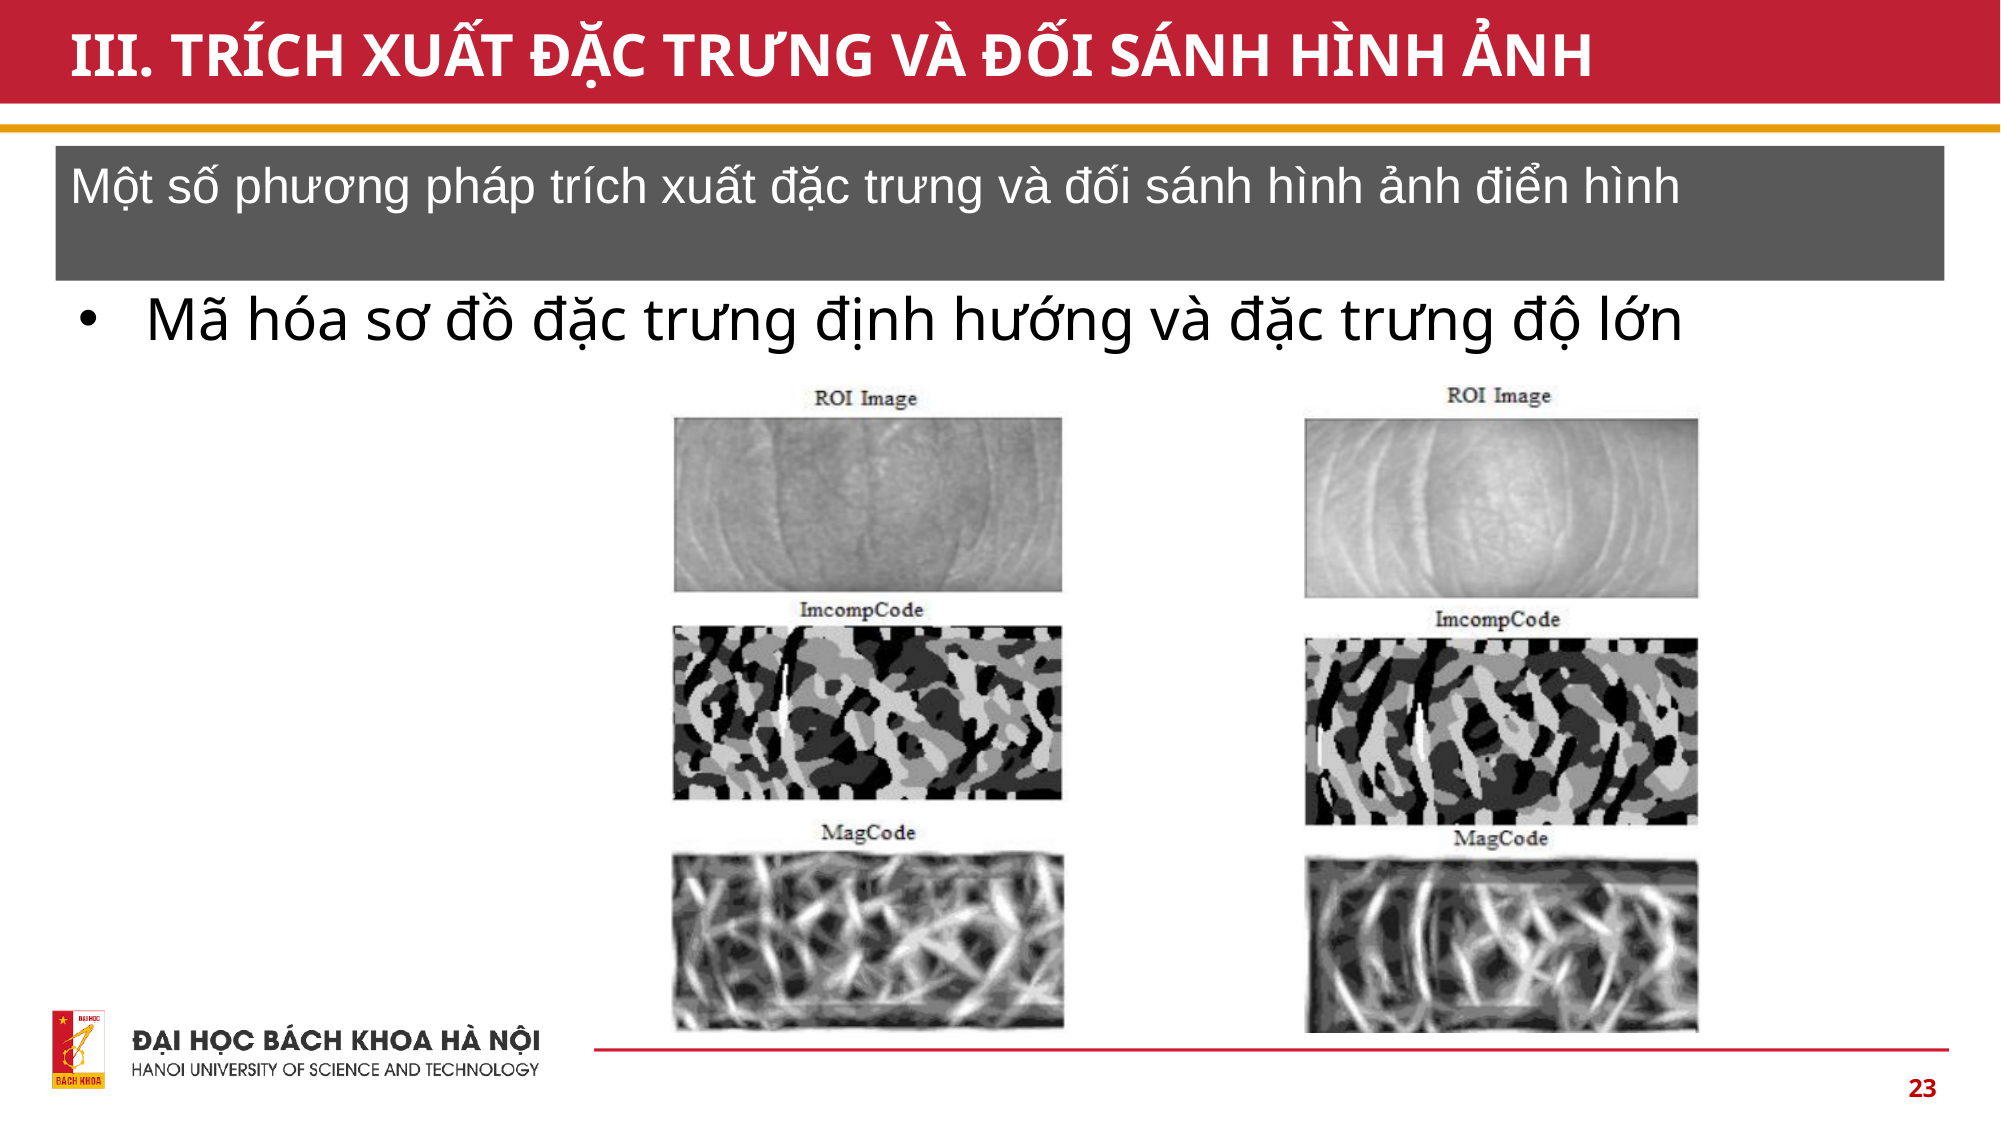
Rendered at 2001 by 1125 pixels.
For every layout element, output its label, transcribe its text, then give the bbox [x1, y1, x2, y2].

picture [0, 0, 2001, 1125]
text_box Một số phương pháp trích xuất đặc trưng và đối sánh hình ảnh điển hình [55, 145, 1945, 281]
slide_number 23 [1502, 1065, 1953, 1125]
title III. TRÍCH XUẤT ĐẶC TRƯNG VÀ ĐỐI SÁNH HÌNH ẢNH [55, 18, 1945, 90]
list Mã hóa sơ đồ đặc trưng định hướng và đặc trưng độ lớn [55, 282, 1945, 979]
